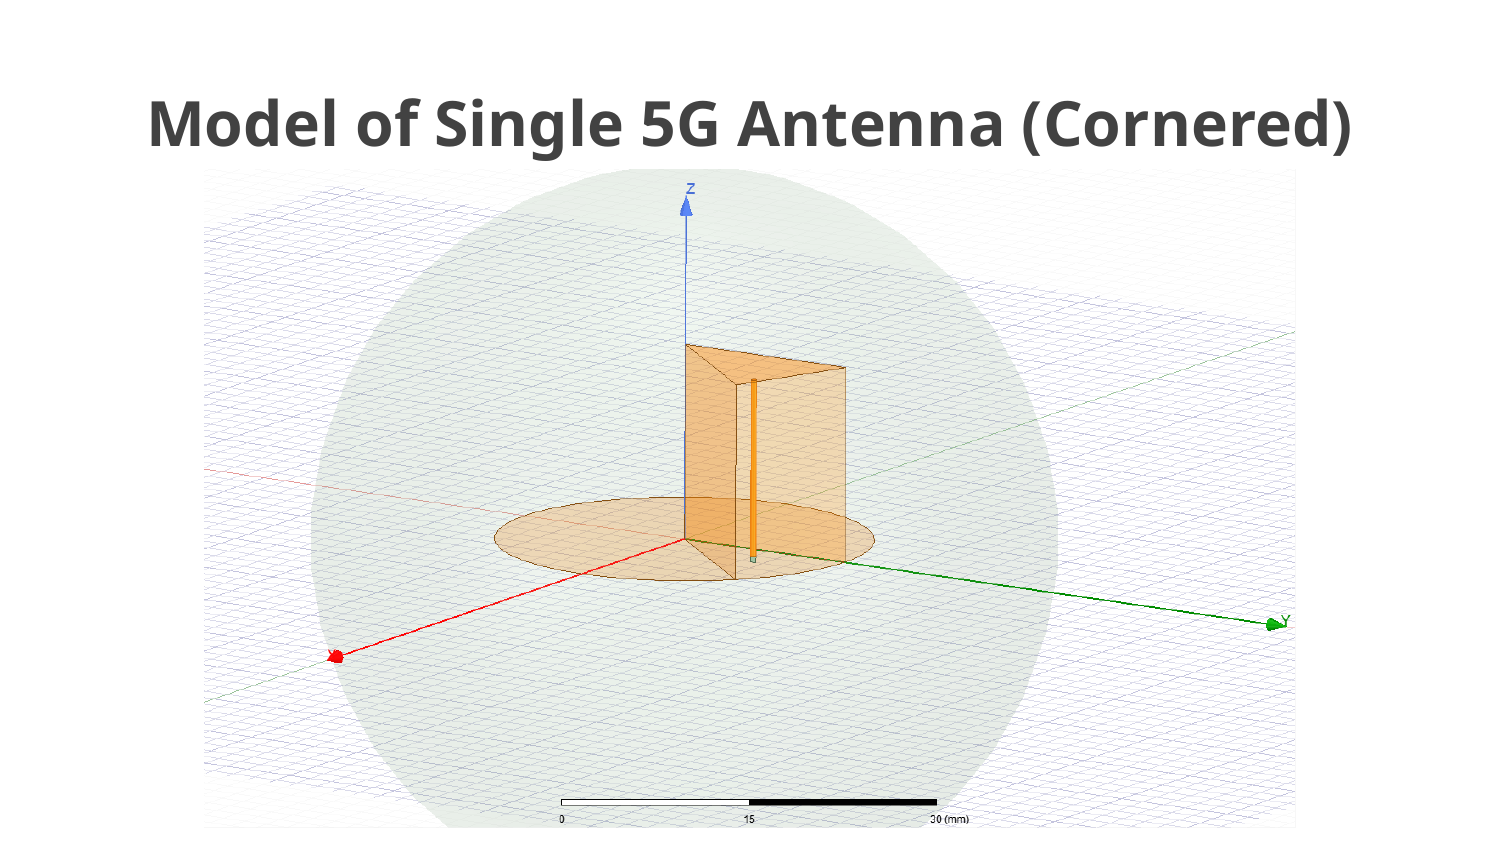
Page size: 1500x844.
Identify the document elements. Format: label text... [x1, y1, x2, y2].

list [204, 169, 1296, 829]
title Model of Single 5G Antenna (Cornered) [103, 44, 1397, 208]
